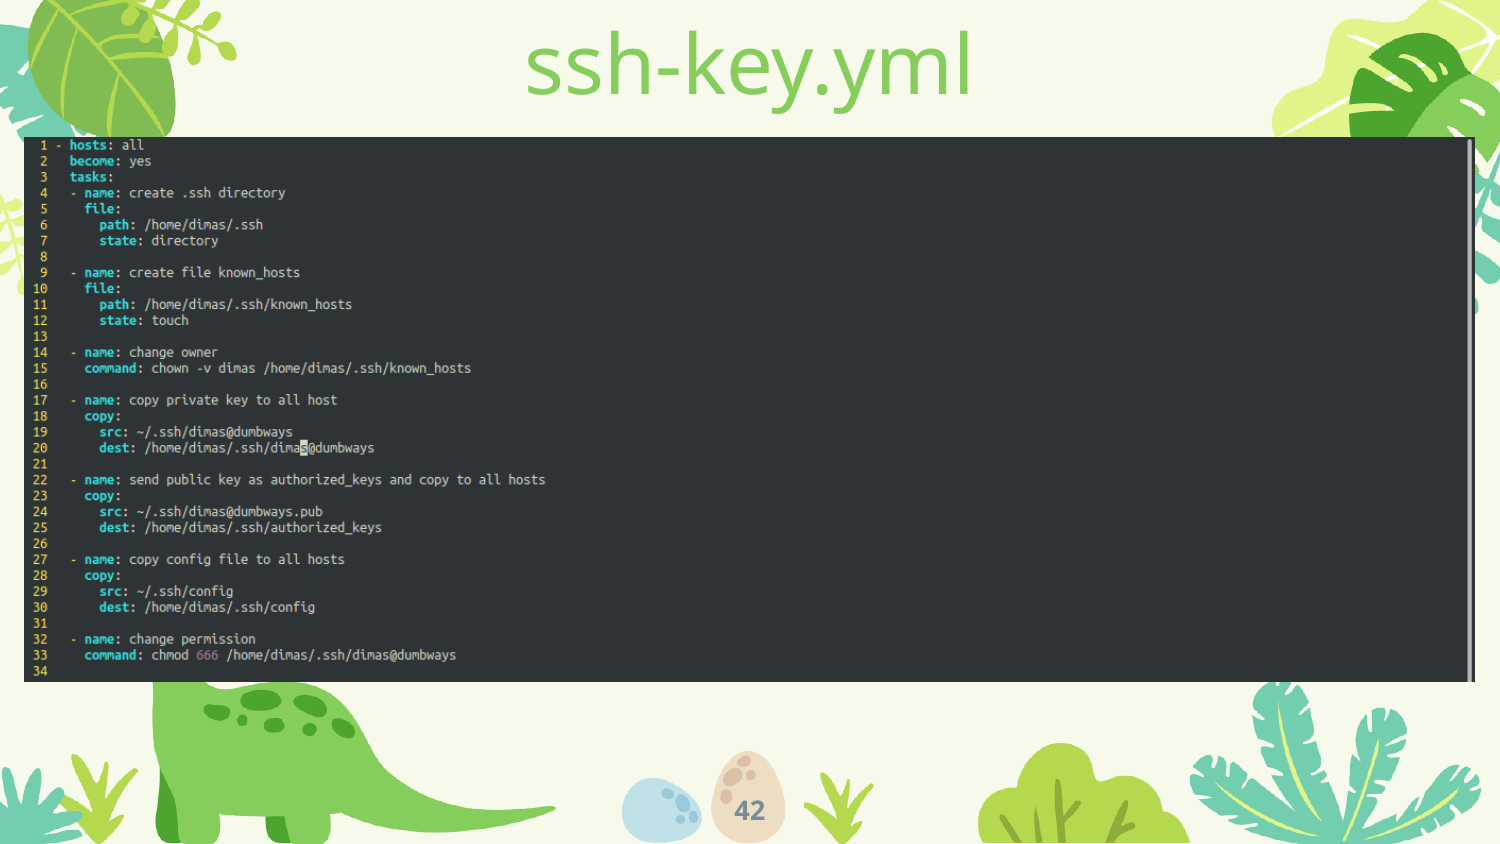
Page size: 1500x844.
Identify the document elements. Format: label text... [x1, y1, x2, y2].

picture [0, 113, 1500, 844]
title ssh-key.yml [0, 0, 1500, 113]
slide_number ‹#› [705, 779, 795, 844]
